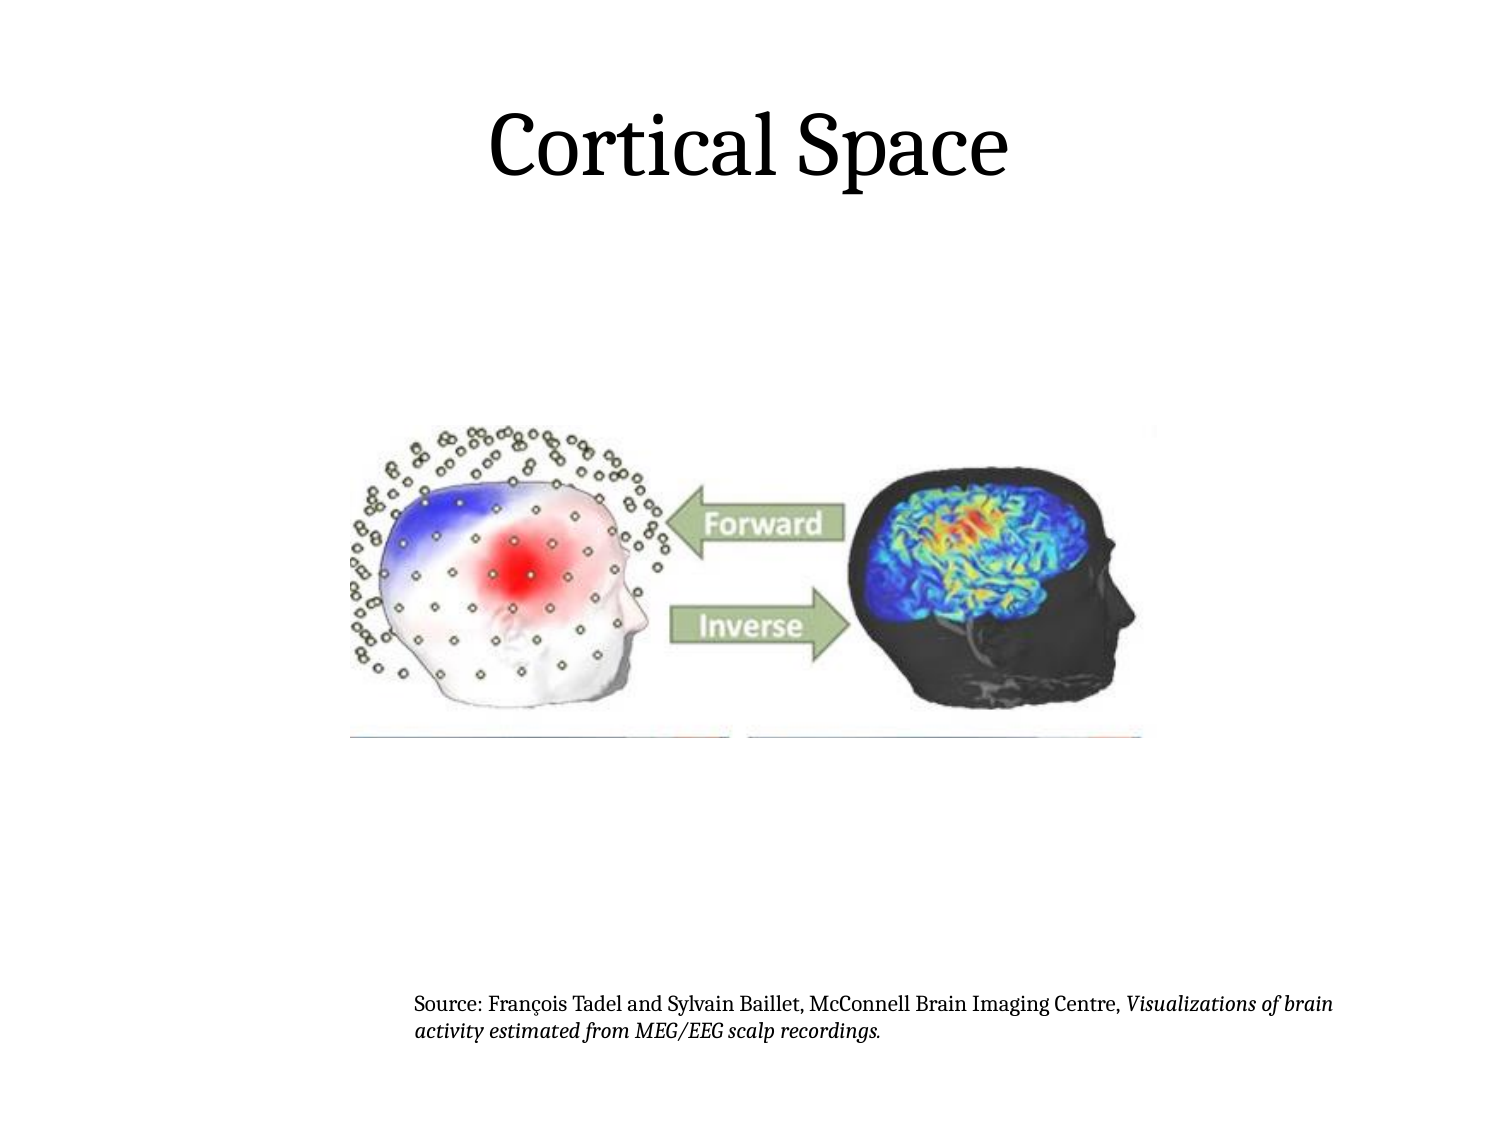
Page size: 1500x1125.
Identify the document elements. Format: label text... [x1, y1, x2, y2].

title Cortical Space [75, 45, 1425, 233]
text_box Source: François Tadel and Sylvain Baillet, McConnell Brain Imaging Centre, Visualizations of brain activity estimated from MEG/EEG scalp recordings. [399, 981, 1388, 1051]
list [349, 424, 1158, 738]
